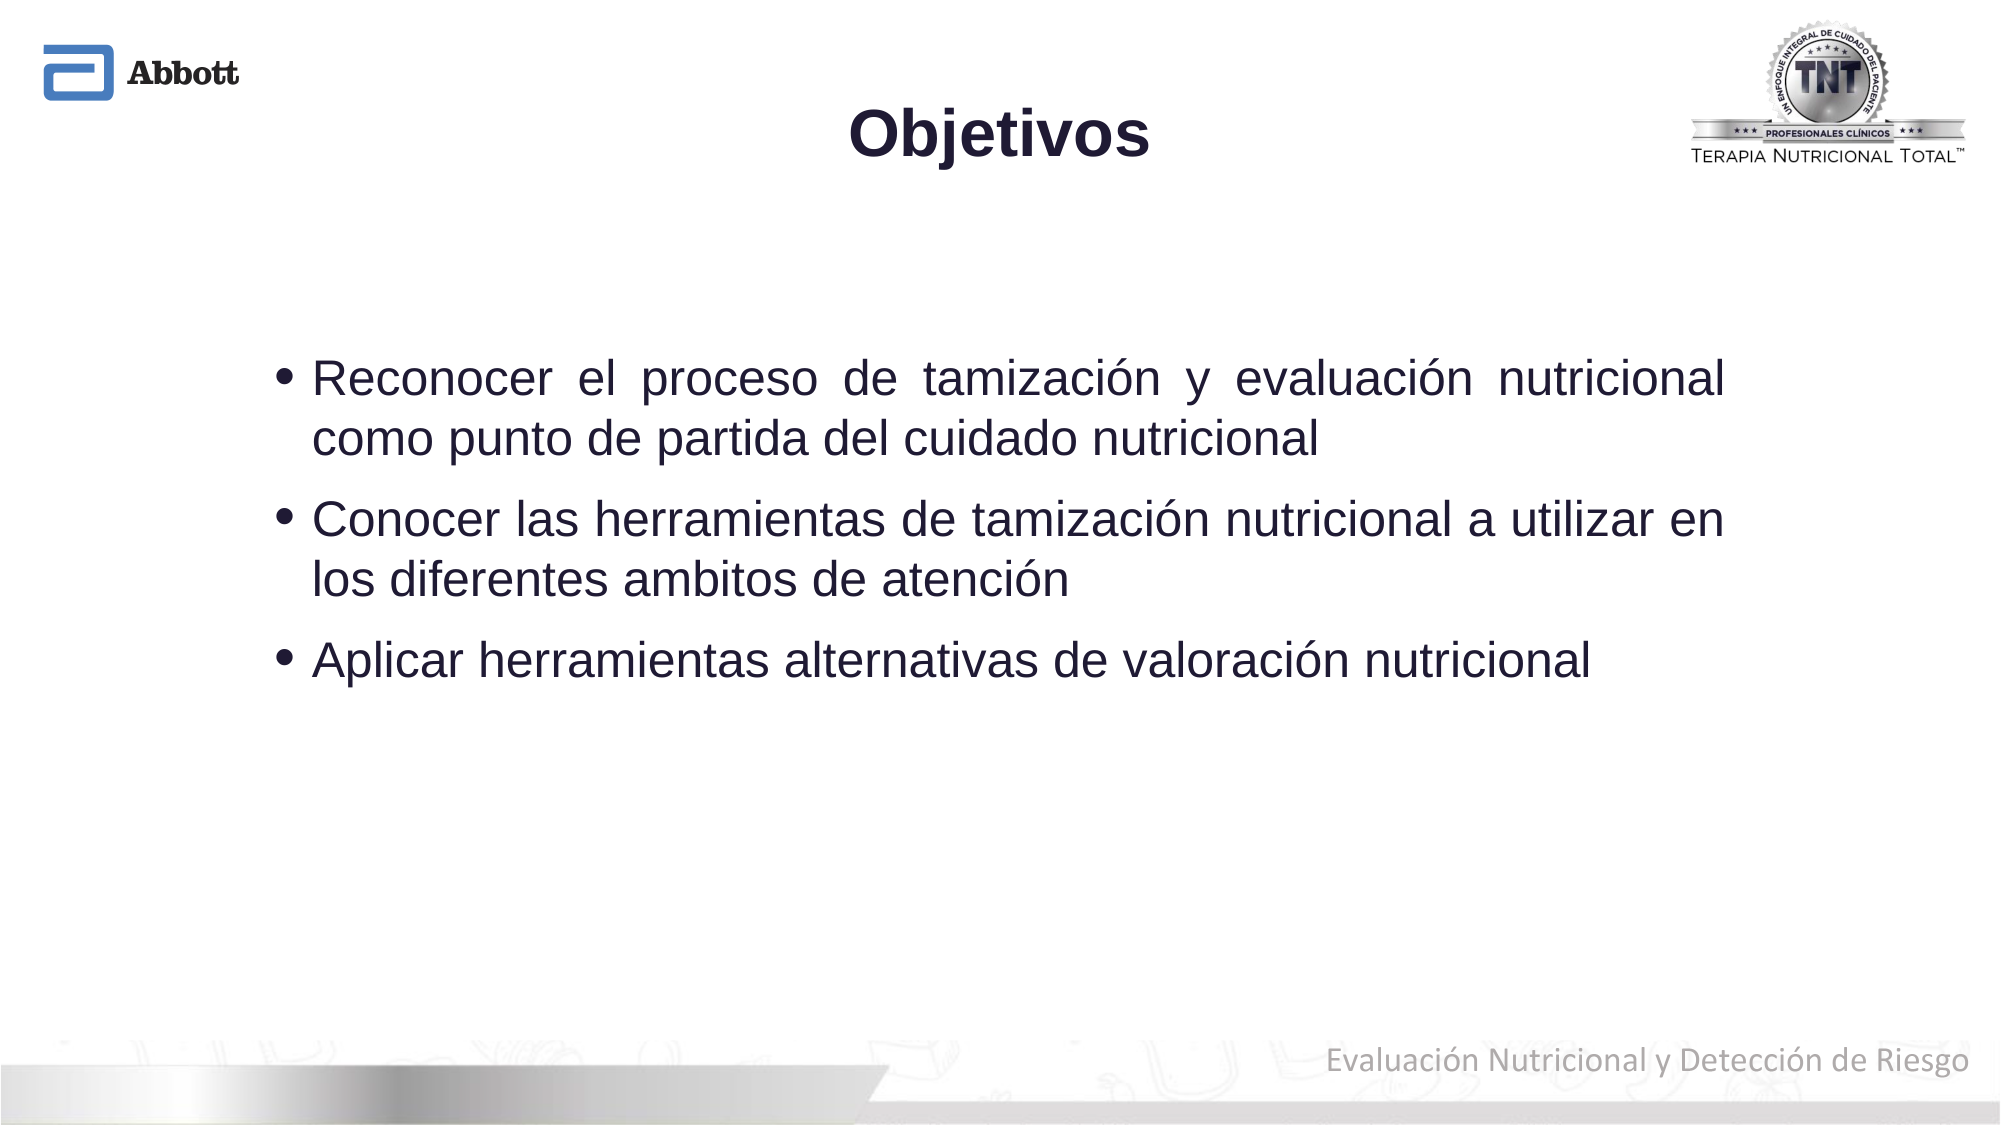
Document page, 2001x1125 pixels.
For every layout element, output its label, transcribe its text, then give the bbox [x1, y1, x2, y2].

title Objetivos [638, 73, 1362, 197]
picture [0, 0, 2001, 1125]
list Reconocer el proceso de tamización y evaluación nutricional como punto de partida del cuidado nutricional Conocer las herramientas de tamización nutricional a utilizar en los diferentes ambitos de atención Aplicar herramientas alternativas de valoración nutricional [259, 337, 1741, 1052]
